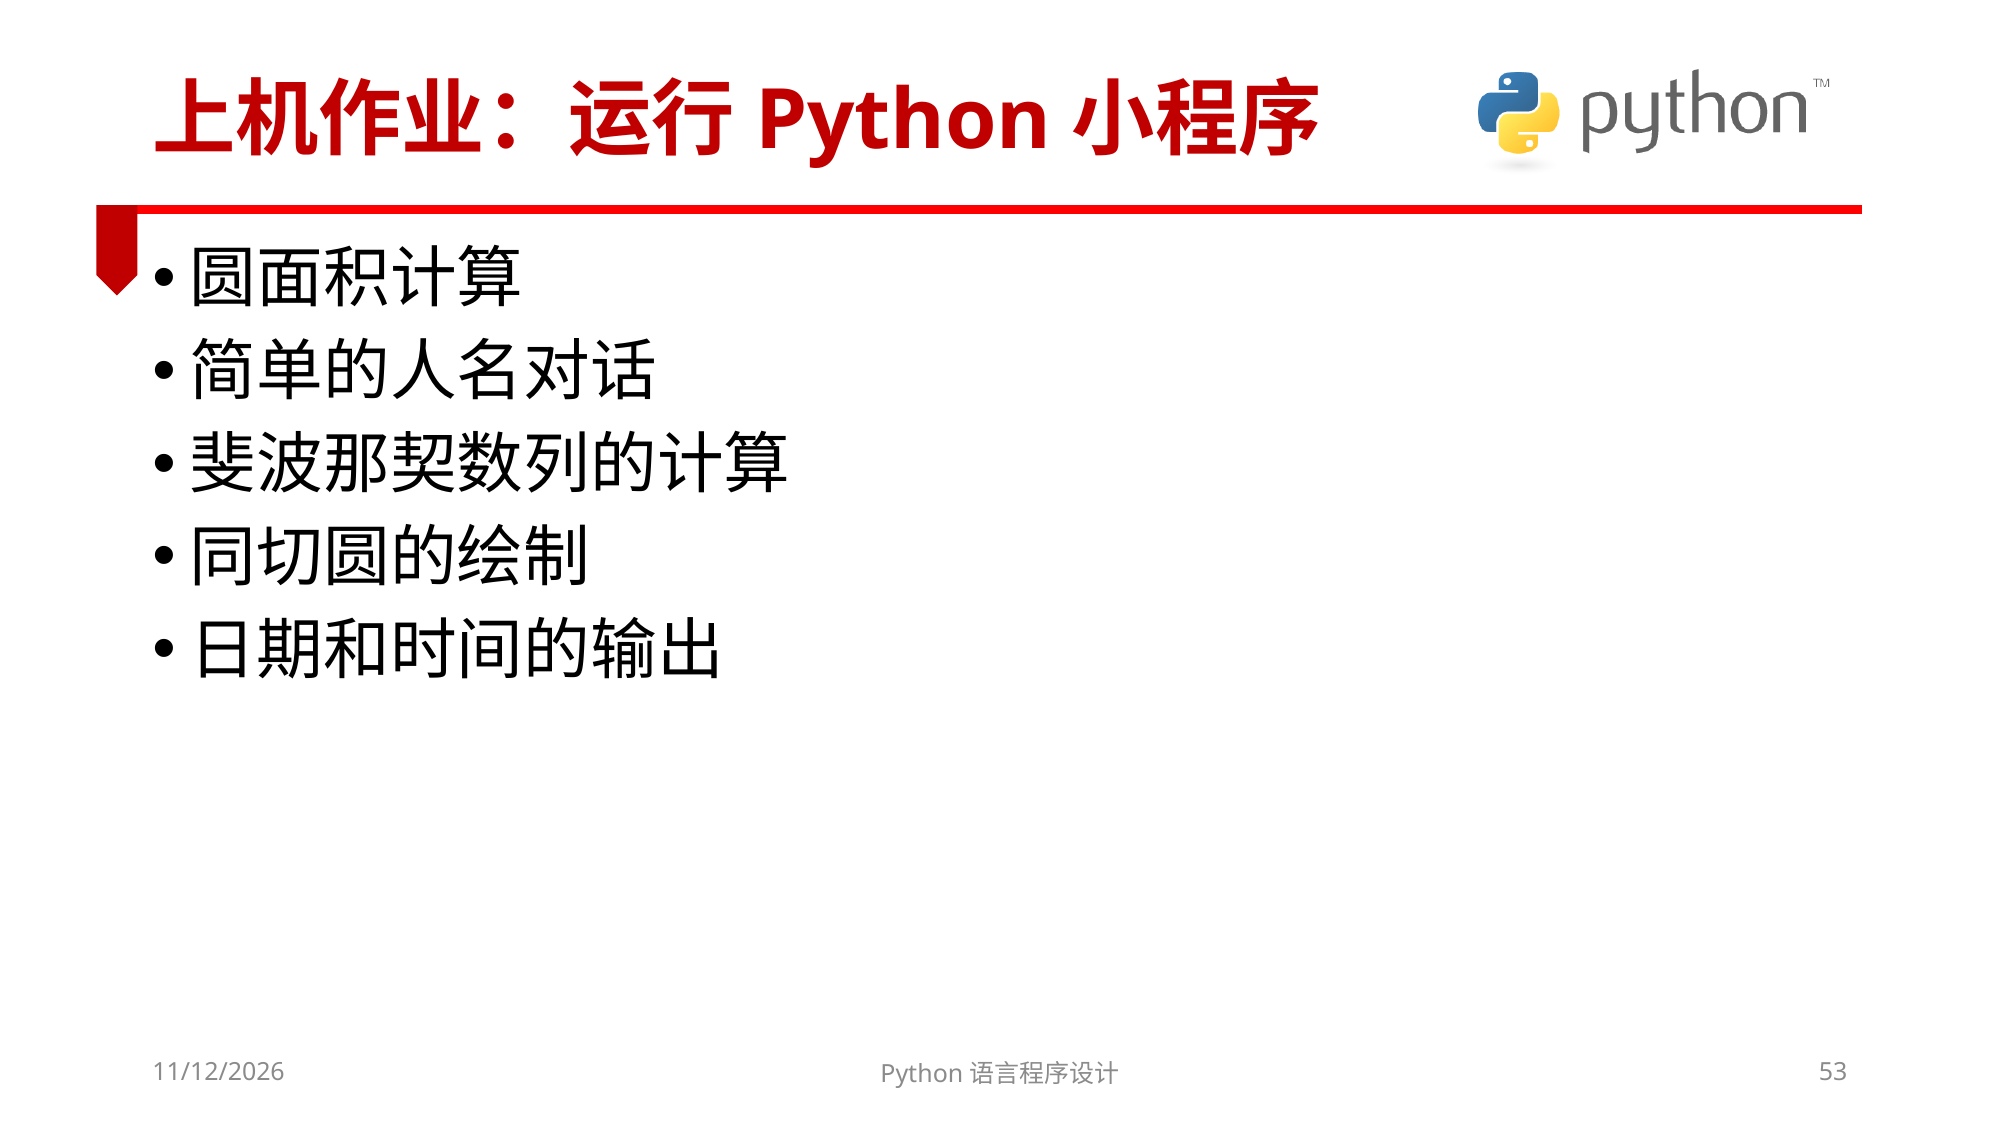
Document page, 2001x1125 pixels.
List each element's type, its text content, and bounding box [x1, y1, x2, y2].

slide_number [137, 1042, 588, 1103]
title 上机作业：运行Python小程序 [137, 53, 1436, 191]
slide_number 53 [1412, 1042, 1863, 1103]
list 圆面积计算 简单的人名对话 斐波那契数列的计算 同切圆的绘制 日期和时间的输出 [137, 236, 1863, 1014]
footer Python语言程序设计 [662, 1042, 1338, 1103]
picture [1419, 47, 1863, 197]
